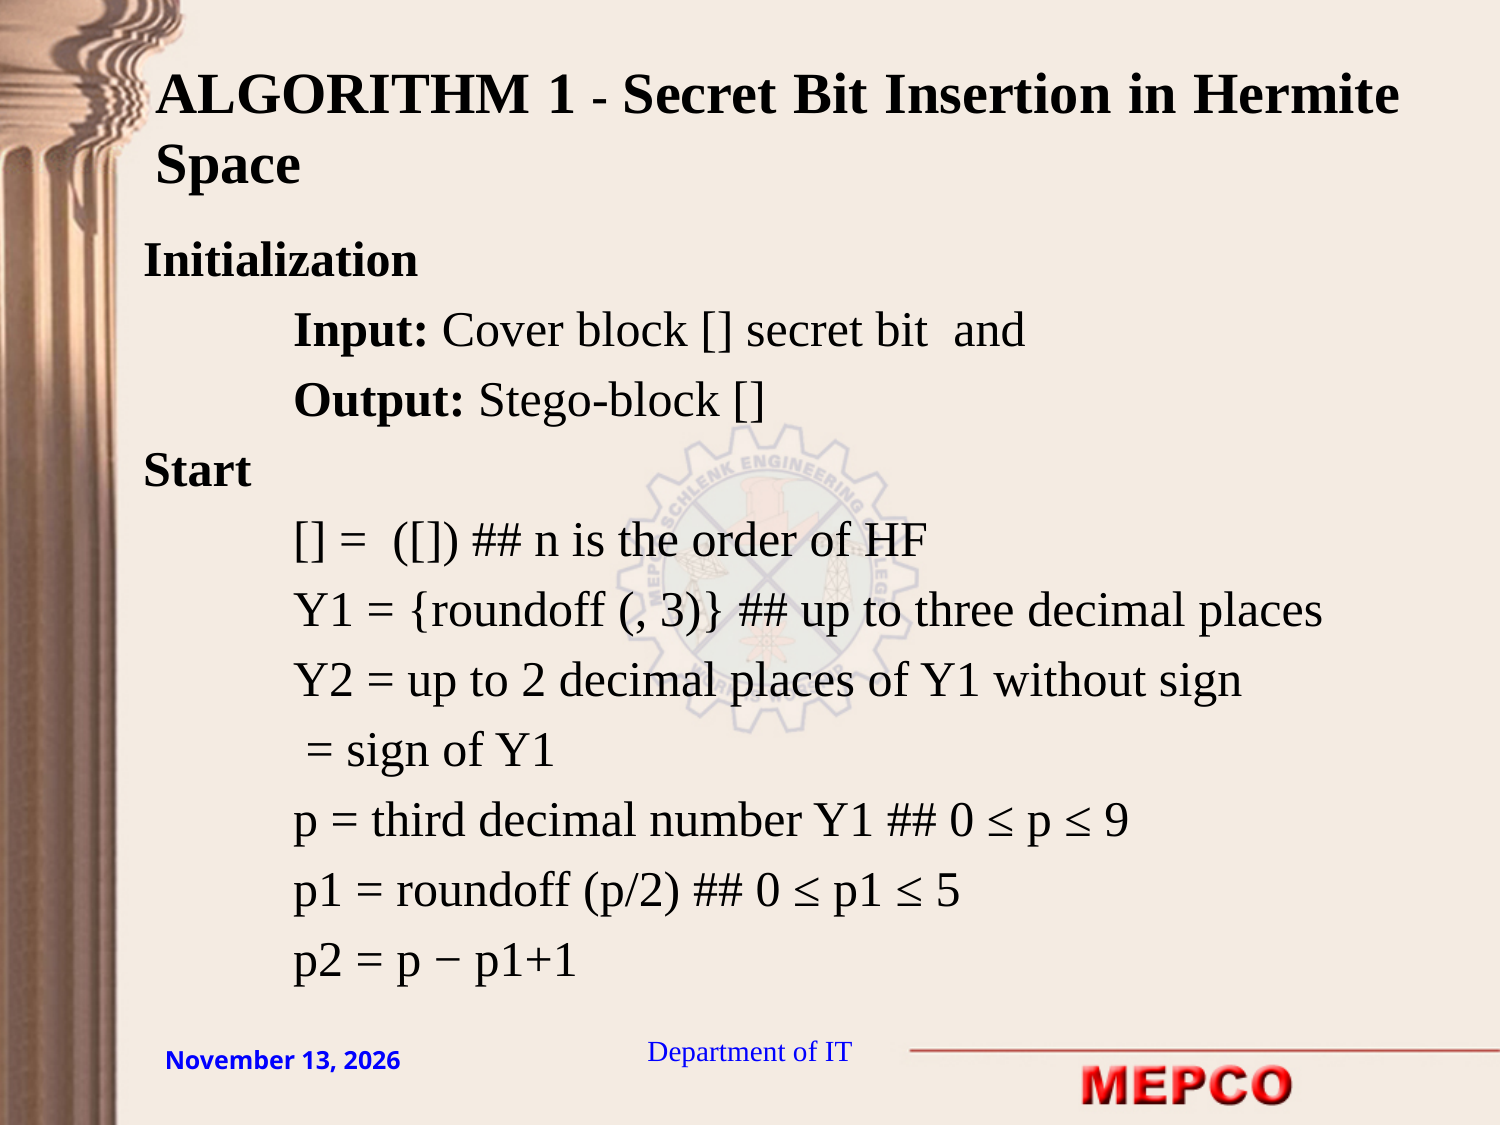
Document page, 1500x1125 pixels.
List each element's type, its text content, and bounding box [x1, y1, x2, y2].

footer Department of IT [512, 1024, 988, 1101]
title ALGORITHM 1 - Secret Bit Insertion in Hermite Space [140, 31, 1416, 219]
picture [0, 0, 1500, 1125]
